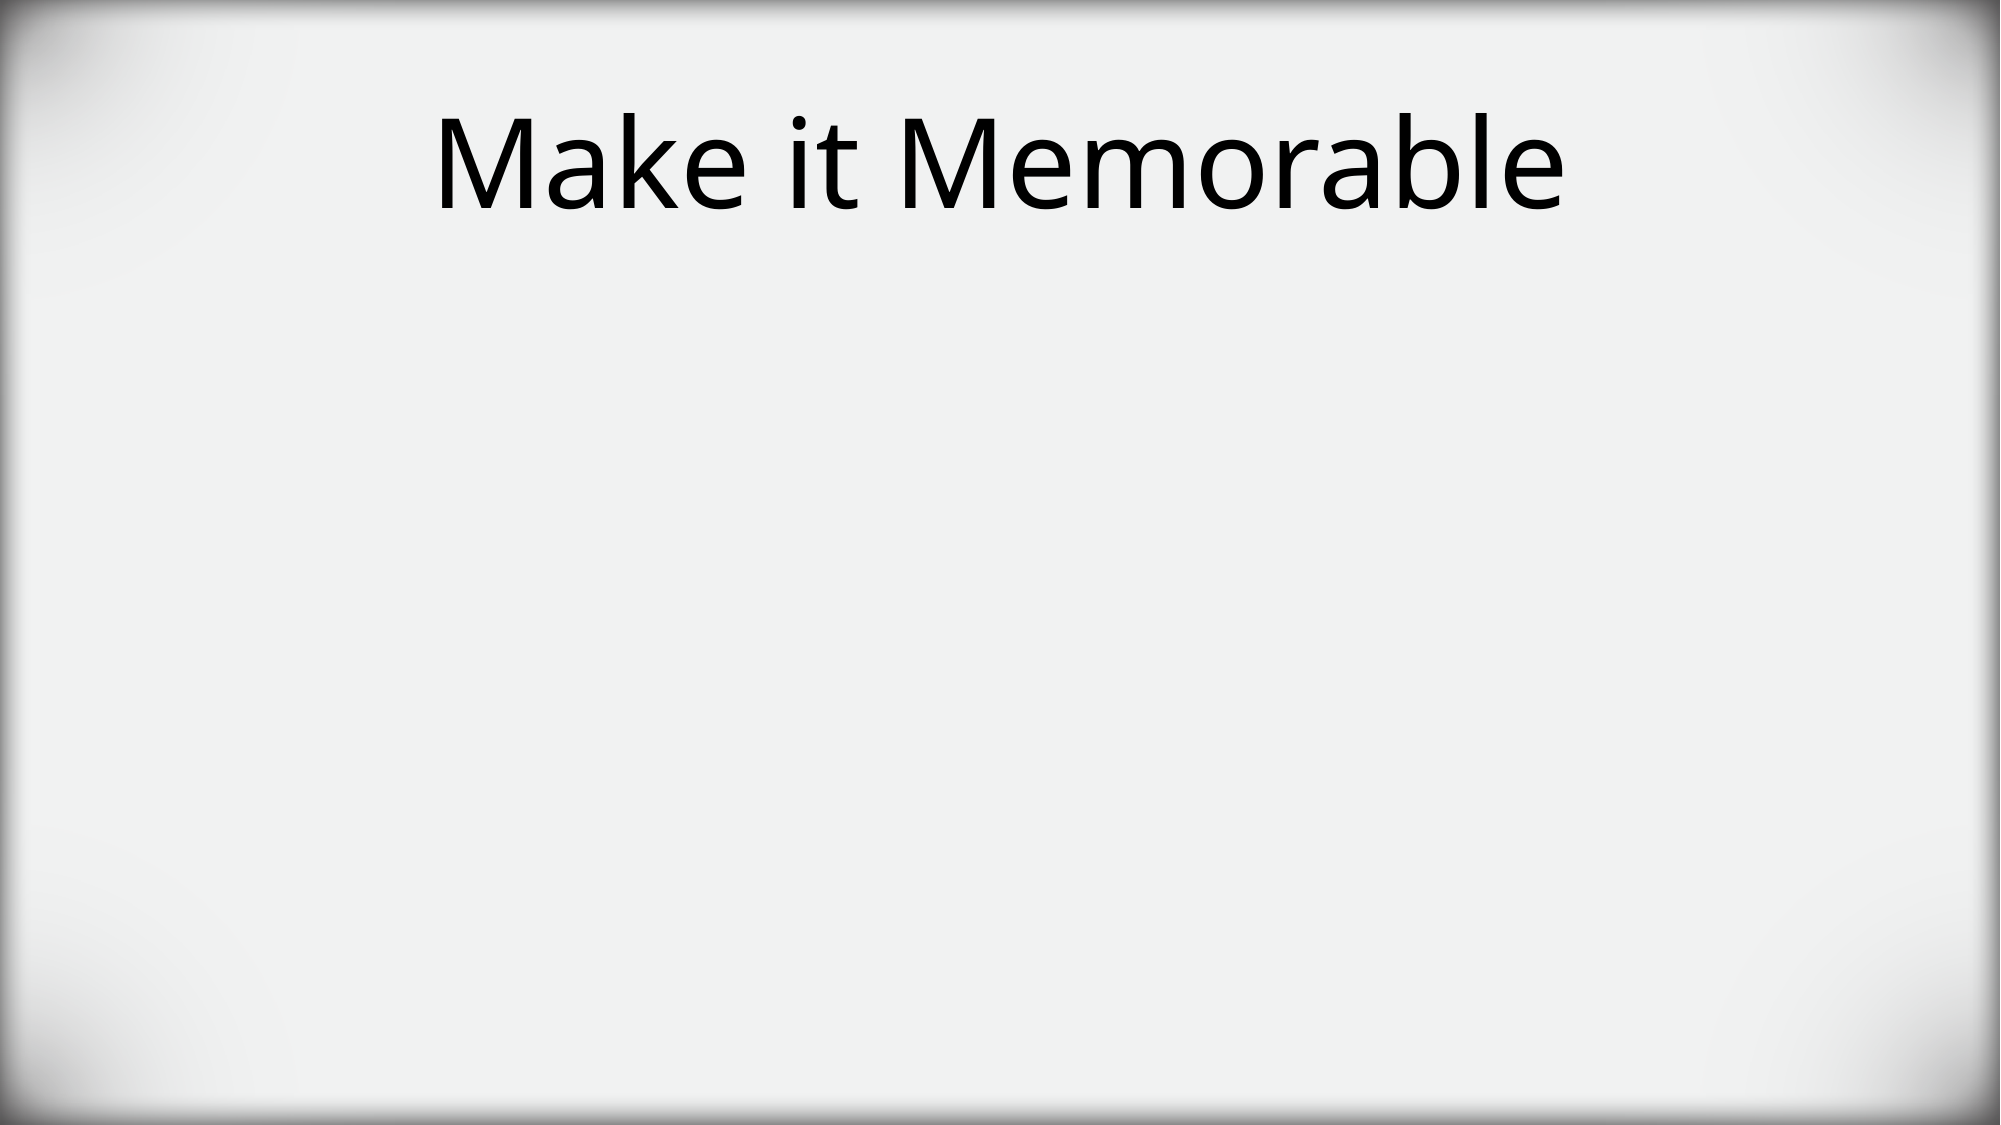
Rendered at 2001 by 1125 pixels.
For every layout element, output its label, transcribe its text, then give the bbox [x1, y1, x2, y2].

title Make it Memorable [137, 59, 1863, 278]
picture [0, 0, 2000, 1125]
